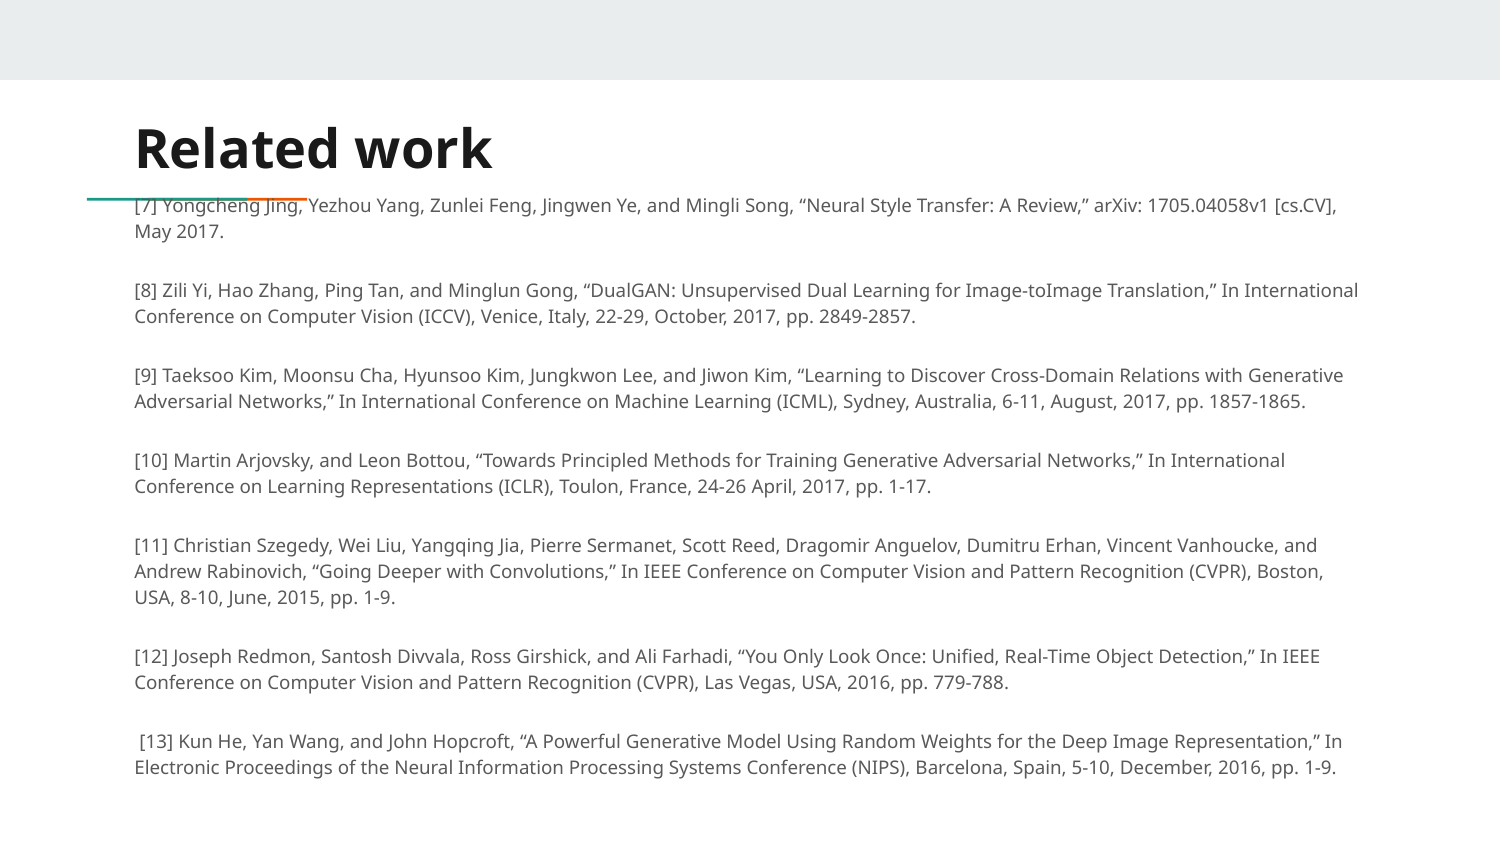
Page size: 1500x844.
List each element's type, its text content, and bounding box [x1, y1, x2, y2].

title Related work [119, 99, 1381, 175]
list [7] Yongcheng Jing, Yezhou Yang, Zunlei Feng, Jingwen Ye, and Mingli Song, “Neural Style Transfer: A Review,” arXiv: 1705.04058v1 [cs.CV], May 2017. [8] Zili Yi, Hao Zhang, Ping Tan, and Minglun Gong, “DualGAN: Unsupervised Dual Learning for Image-toImage Translation,” In International Conference on Computer Vision (ICCV), Venice, Italy, 22-29, October, 2017, pp. 2849-2857. [9] Taeksoo Kim, Moonsu Cha, Hyunsoo Kim, Jungkwon Lee, and Jiwon Kim, “Learning to Discover Cross-Domain Relations with Generative Adversarial Networks,” In International Conference on Machine Learning (ICML), Sydney, Australia, 6-11, August, 2017, pp. 1857-1865. [10] Martin Arjovsky, and Leon Bottou, “Towards Principled Methods for Training Generative Adversarial Networks,” In International Conference on Learning Representations (ICLR), Toulon, France, 24-26 April, 2017, pp. 1-17. [11] Christian Szegedy, Wei Liu, Yangqing Jia, Pierre Sermanet, Scott Reed, Dragomir Anguelov, Dumitru Erhan, Vincent Vanhoucke, and Andrew Rabinovich, “Going Deeper with Convolutions,” In IEEE Conference on Computer Vision and Pattern Recognition (CVPR), Boston, USA, 8-10, June, 2015, pp. 1-9. [12] Joseph Redmon, Santosh Divvala, Ross Girshick, and Ali Farhadi, “You Only Look Once: Unified, Real-Time Object Detection,” In IEEE Conference on Computer Vision and Pattern Recognition (CVPR), Las Vegas, USA, 2016, pp. 779-788. [13] Kun He, Yan Wang, and John Hopcroft, “A Powerful Generative Model Using Random Weights for the Deep Image Representation,” In Electronic Proceedings of the Neural Information Processing Systems Conference (NIPS), Barcelona, Spain, 5-10, December, 2016, pp. 1-9. [119, 175, 1381, 618]
